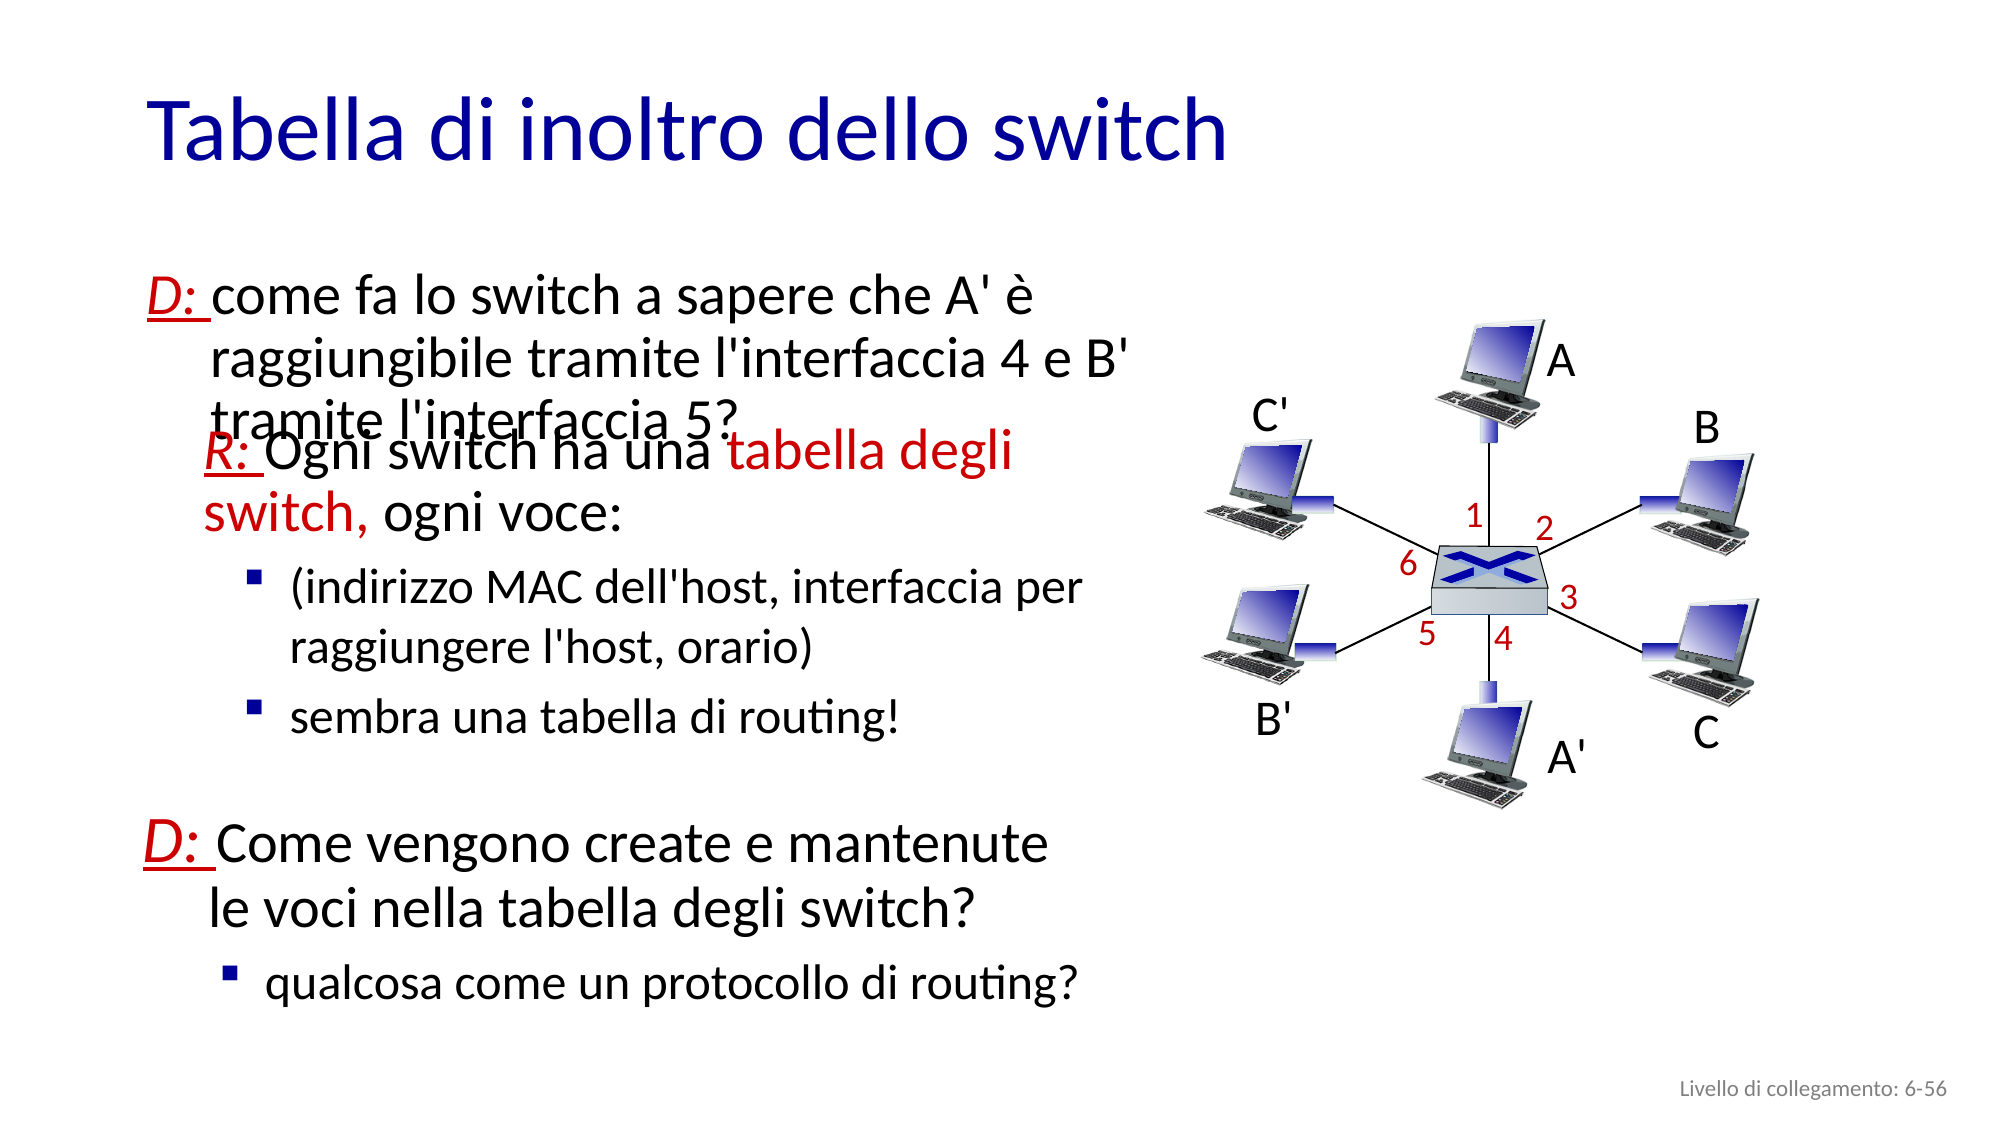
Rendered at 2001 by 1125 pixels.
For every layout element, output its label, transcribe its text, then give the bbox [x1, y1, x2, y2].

slide_number Livello di collegamento: 6- 55 [1512, 1056, 1963, 1117]
text_box D: Come vengono create e mantenute le voci nella tabella degli switch? qualcosa come un protocollo di routing? [118, 797, 1119, 1075]
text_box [1174, 314, 1762, 818]
title Tabella di inoltro dello switch [131, 57, 1857, 205]
text_box R: Ogni switch ha una tabella degli switch, ogni voce: (indirizzo MAC dell'host, interfaccia per raggiungere l'host, orario) sembra una tabella di routing! [189, 411, 1156, 761]
text_box D: come fa lo switch a sapere che A' è raggiungibile tramite l'interfaccia 4 e B' tramite l'interfaccia 5? [129, 256, 1272, 482]
